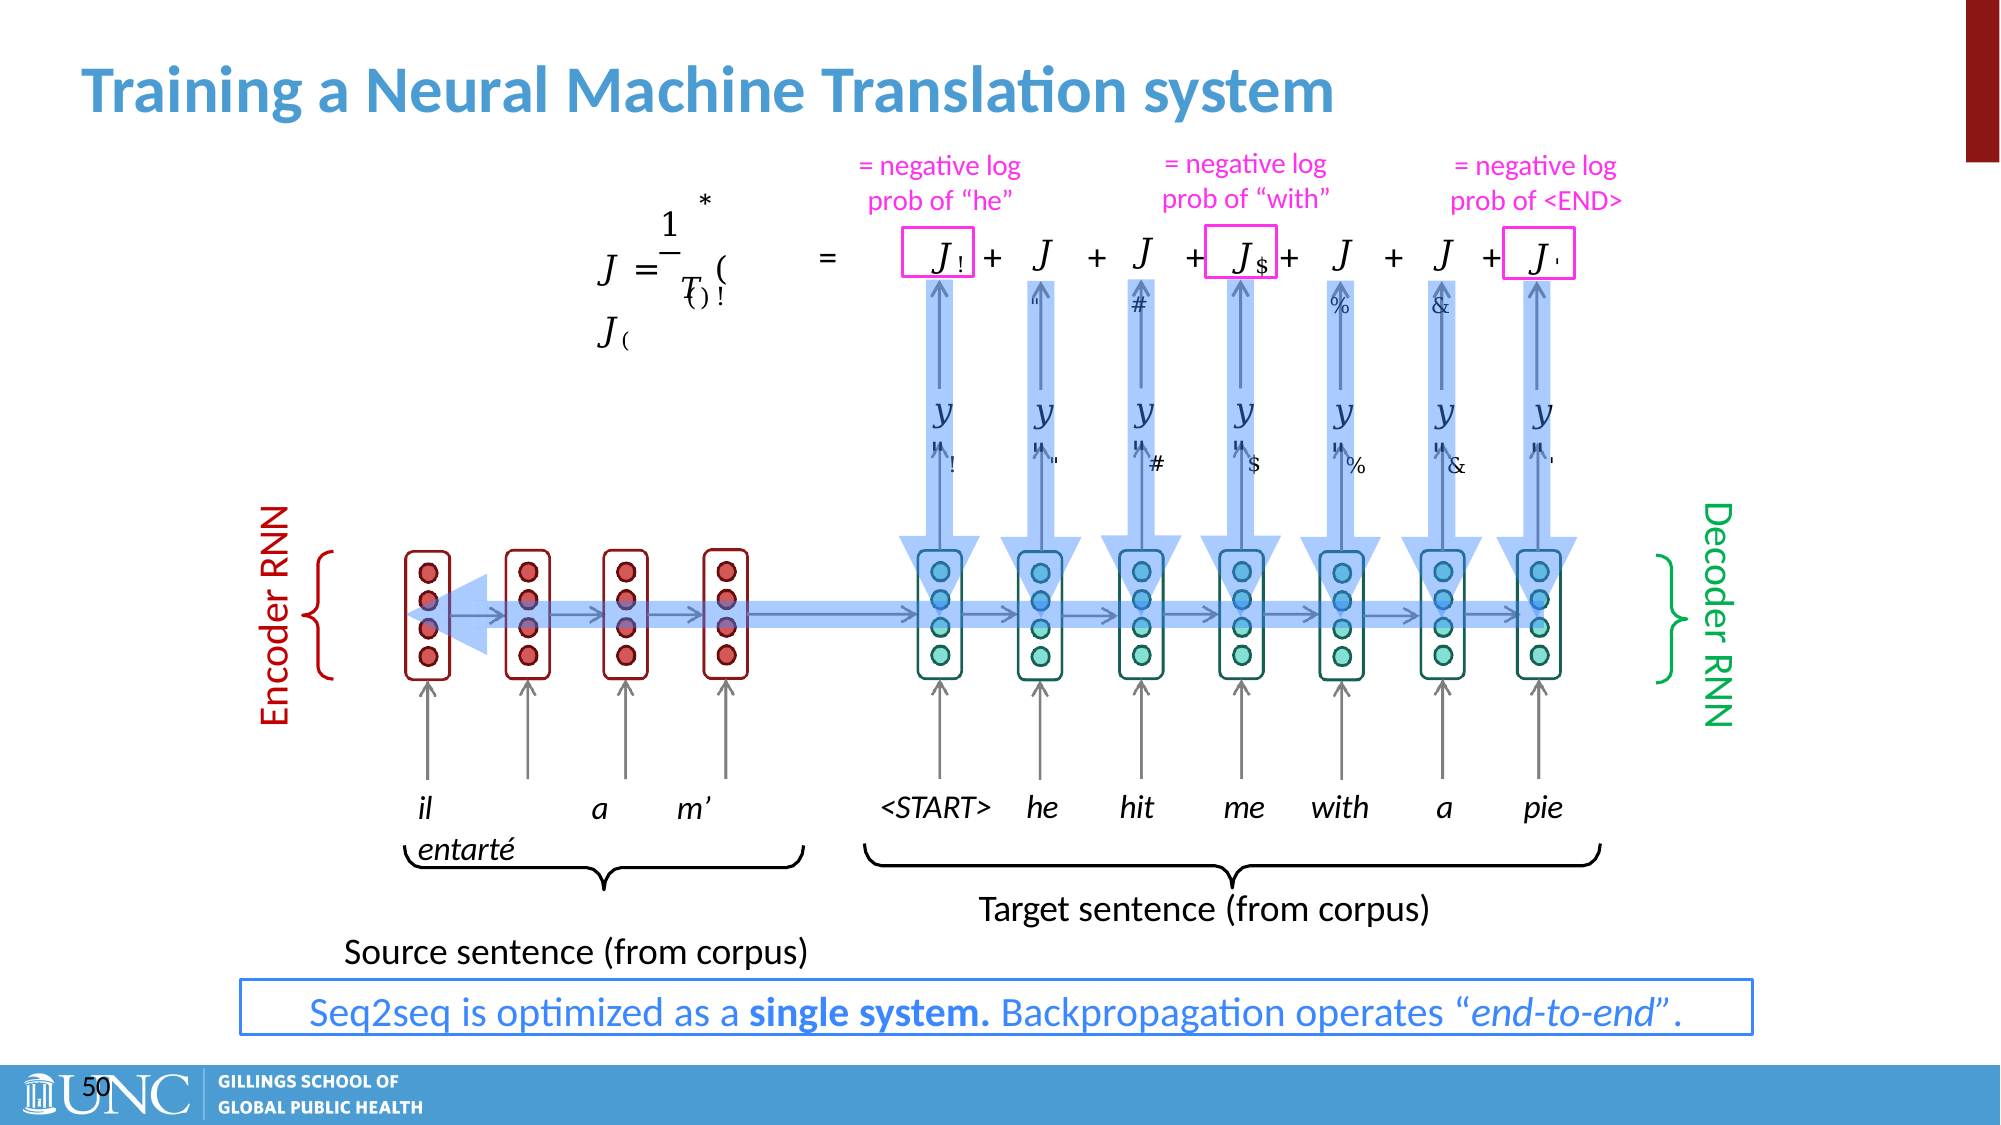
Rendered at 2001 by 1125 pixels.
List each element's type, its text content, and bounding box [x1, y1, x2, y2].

text_box + + [1085, 230, 1205, 277]
text_box Encoder RNN [246, 500, 302, 730]
text_box = negative log prob of “he” [856, 144, 1026, 217]
text_box 𝐽! [902, 227, 974, 277]
text_box 𝐽" [1023, 229, 1062, 277]
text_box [404, 662, 1562, 780]
text_box * [697, 185, 717, 218]
text_box 1 [657, 201, 681, 227]
text_box il a m’ entarté Source sentence (from corpus) [342, 784, 814, 973]
text_box [1656, 555, 1687, 683]
text_box 𝐽' [1503, 227, 1575, 277]
text_box [302, 551, 334, 680]
text_box = negative log prob of “with” [1159, 142, 1335, 215]
text_box Seq2seq is optimized as a single system. Backpropagation operates “end-to-end”. [240, 979, 1753, 1035]
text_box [405, 278, 1578, 656]
text_box <START> he hit me with Target sentence (from corpus) [877, 788, 1438, 843]
text_box = negative log prob of <END> [1448, 144, 1626, 217]
text_box + + [1382, 230, 1502, 277]
title Training a Neural Machine Translation system [79, 43, 1896, 234]
text_box = [816, 230, 840, 277]
text_box 𝐽% [1323, 229, 1361, 277]
text_box 50 [79, 1067, 114, 1103]
text_box + [981, 230, 1005, 277]
text_box 𝐽$ [1205, 225, 1277, 277]
text_box [864, 843, 1601, 888]
text_box 𝐽 = 𝑇 ( 𝐽( [588, 227, 763, 277]
text_box Decoder RNN [1691, 498, 1747, 732]
text_box <START> he hit me with Target sentence (from corpus) [877, 865, 1438, 929]
text_box a pie [1438, 783, 1565, 826]
picture [23, 1068, 422, 1120]
text_box + [1277, 230, 1301, 277]
